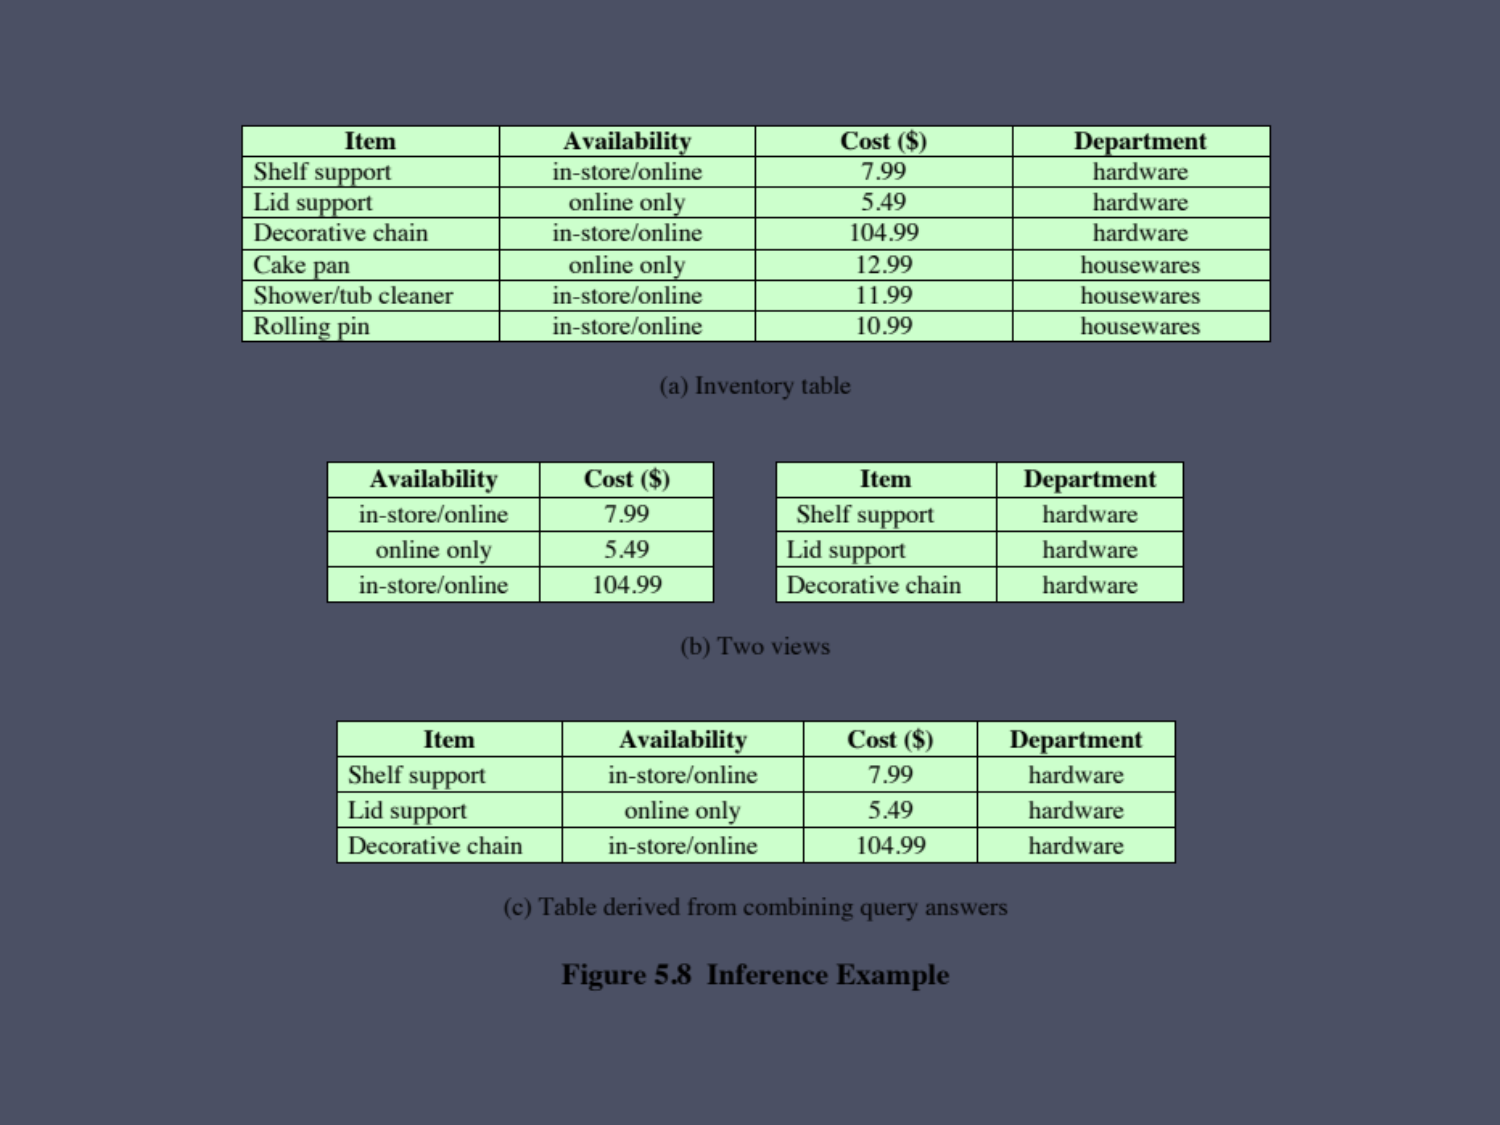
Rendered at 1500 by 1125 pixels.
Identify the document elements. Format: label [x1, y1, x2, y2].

picture [100, 42, 1410, 1075]
